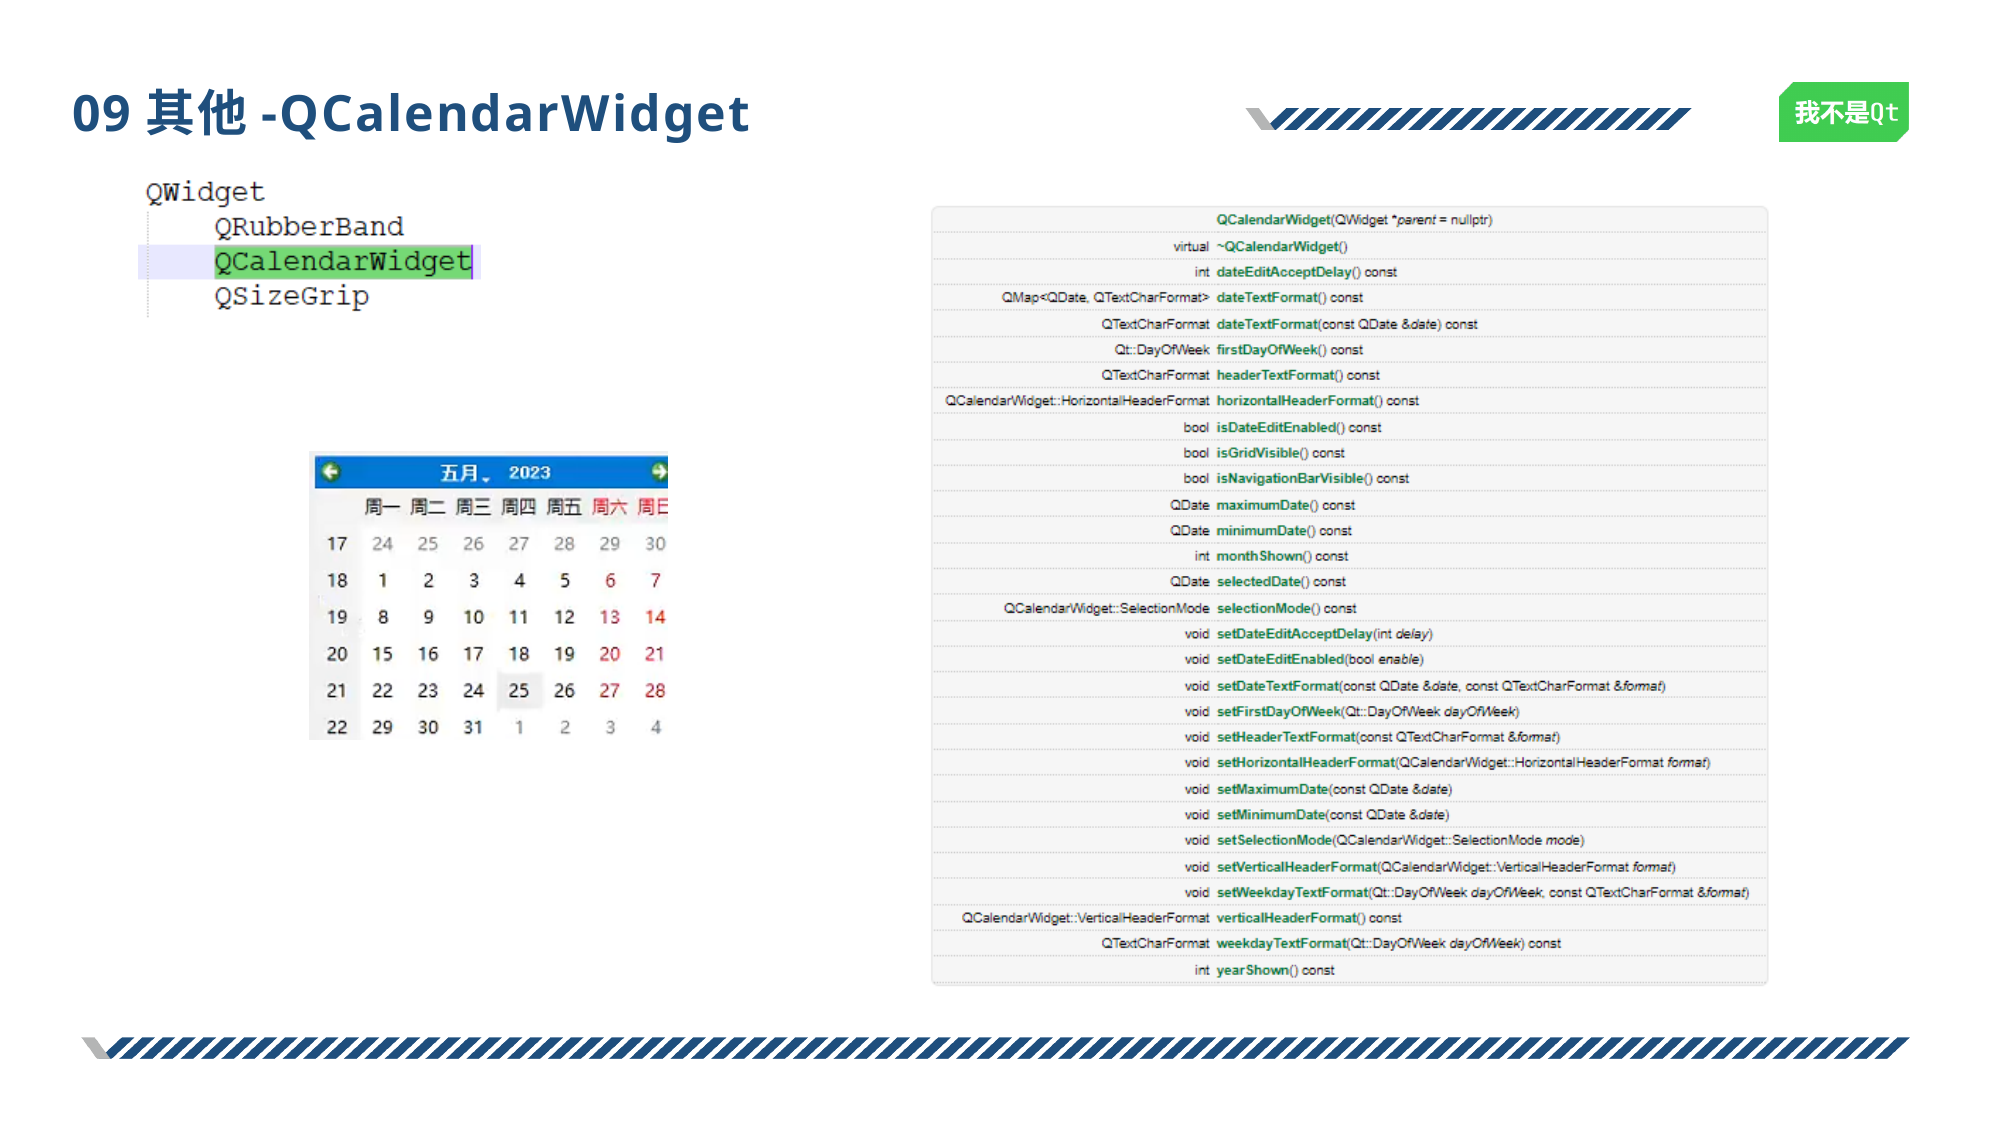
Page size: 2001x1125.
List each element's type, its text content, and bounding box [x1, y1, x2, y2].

text_box 09其他-QCalendarWidget [57, 73, 766, 149]
picture [138, 179, 481, 319]
picture [309, 451, 668, 740]
picture [920, 192, 1780, 999]
picture [1245, 108, 1692, 130]
picture [1779, 82, 1909, 142]
picture [81, 1037, 1910, 1059]
